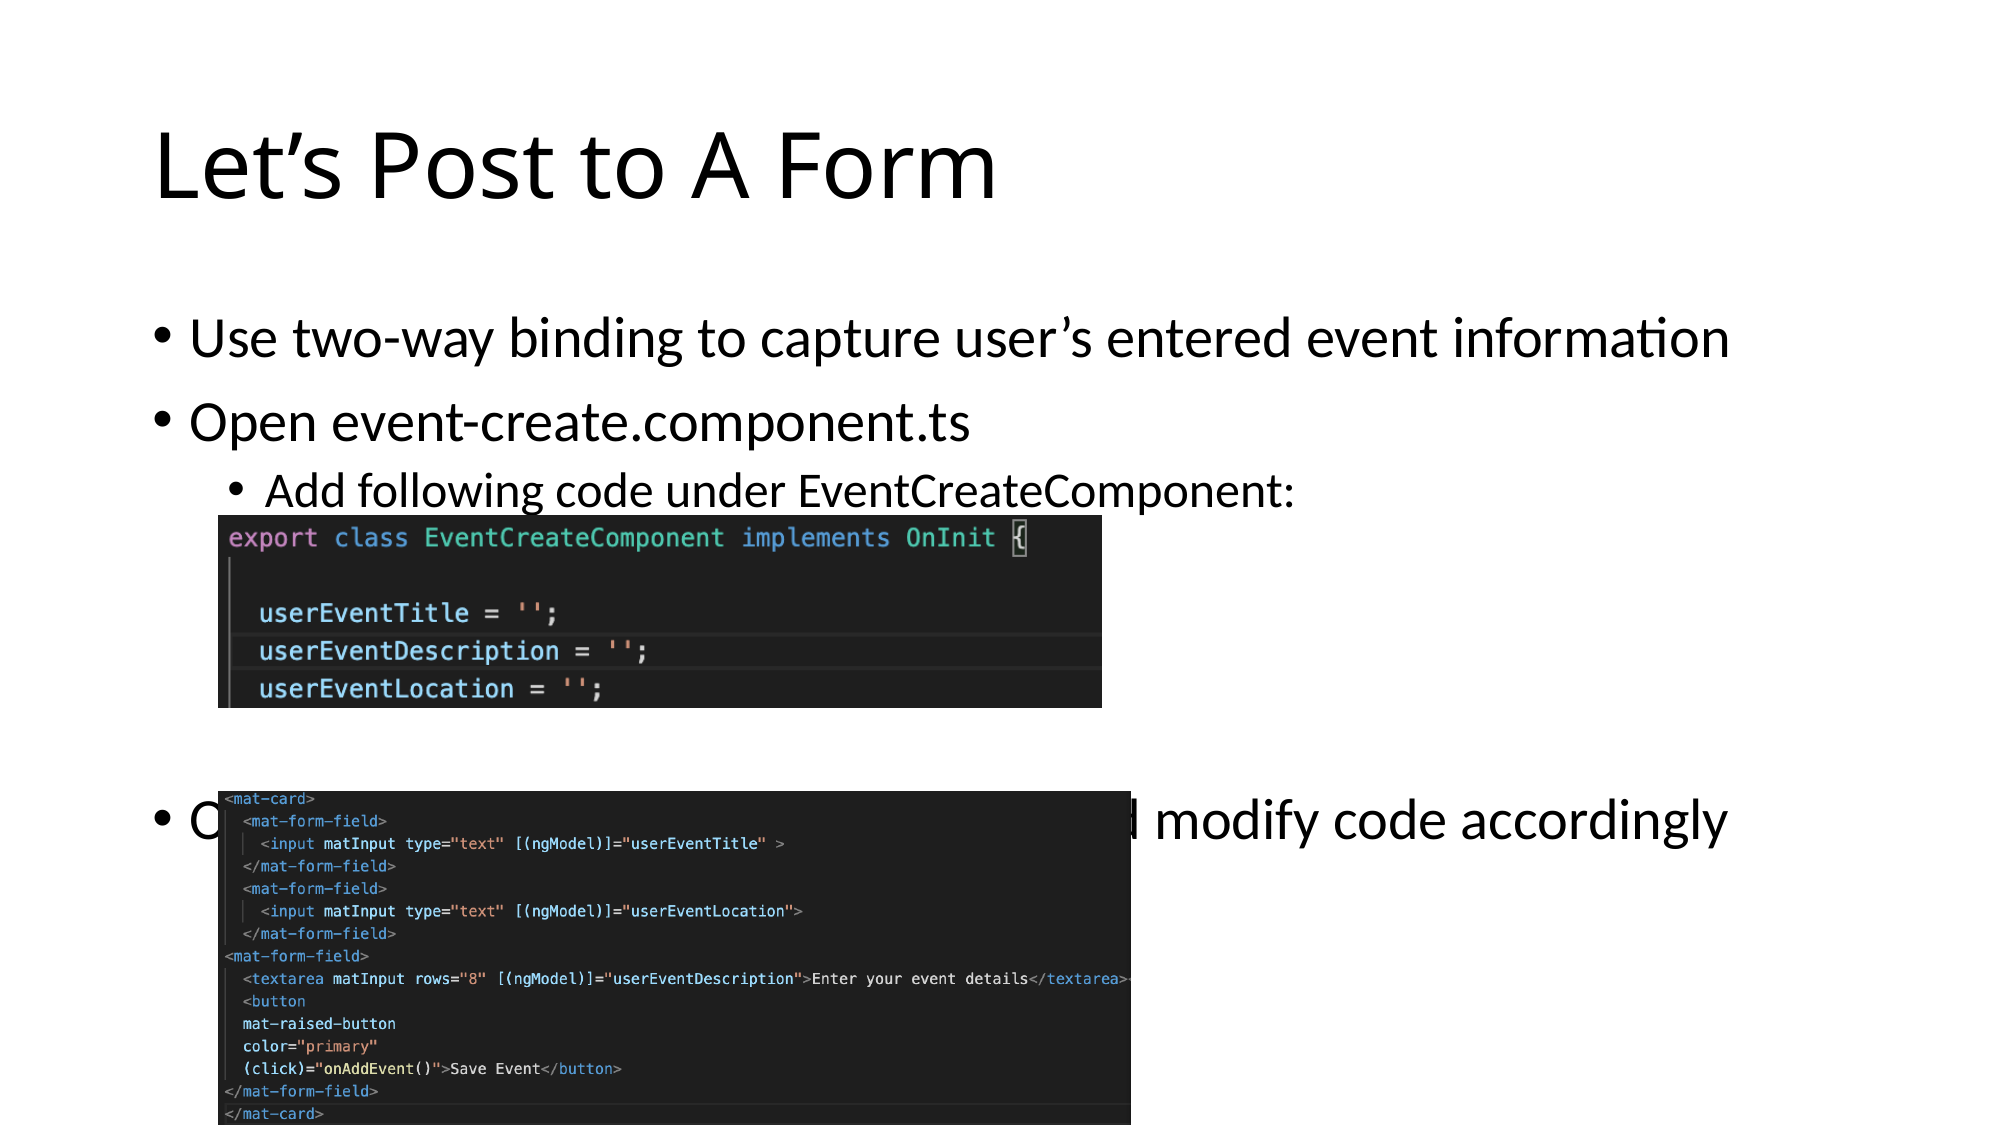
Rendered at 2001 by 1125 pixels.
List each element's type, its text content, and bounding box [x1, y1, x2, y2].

list Use two-way binding to capture user’s entered event information Open event-create.component.ts Add following code under EventCreateComponent: Open event-create.component.html and modify code accordingly [137, 299, 1863, 1014]
picture [218, 515, 1102, 708]
picture [218, 791, 1131, 1125]
title Let’s Post to A Form [137, 59, 1863, 278]
